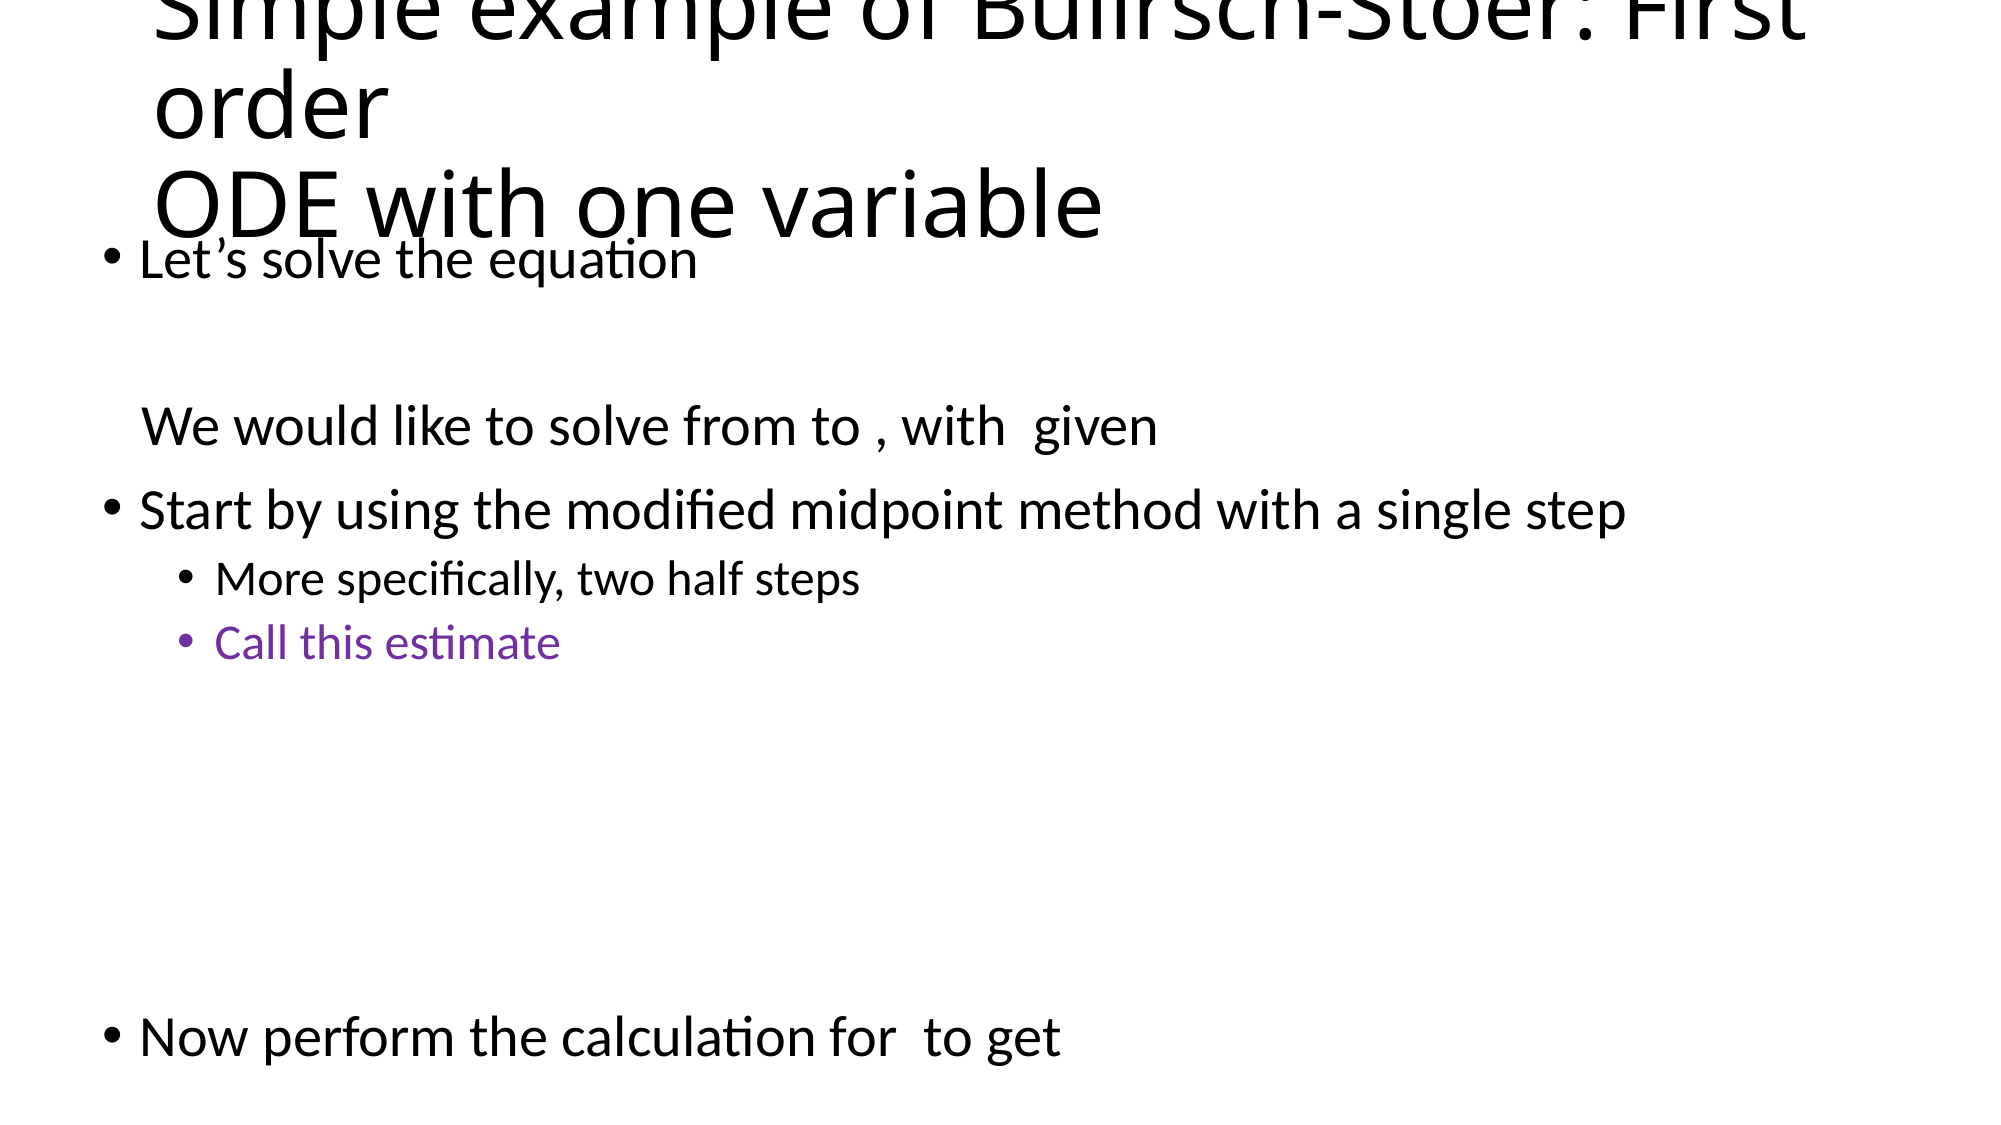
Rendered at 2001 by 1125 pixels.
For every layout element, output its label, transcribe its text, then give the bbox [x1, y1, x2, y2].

title Simple example of Bulirsch-Stoer: First order ODE with one variable [137, 0, 1863, 218]
